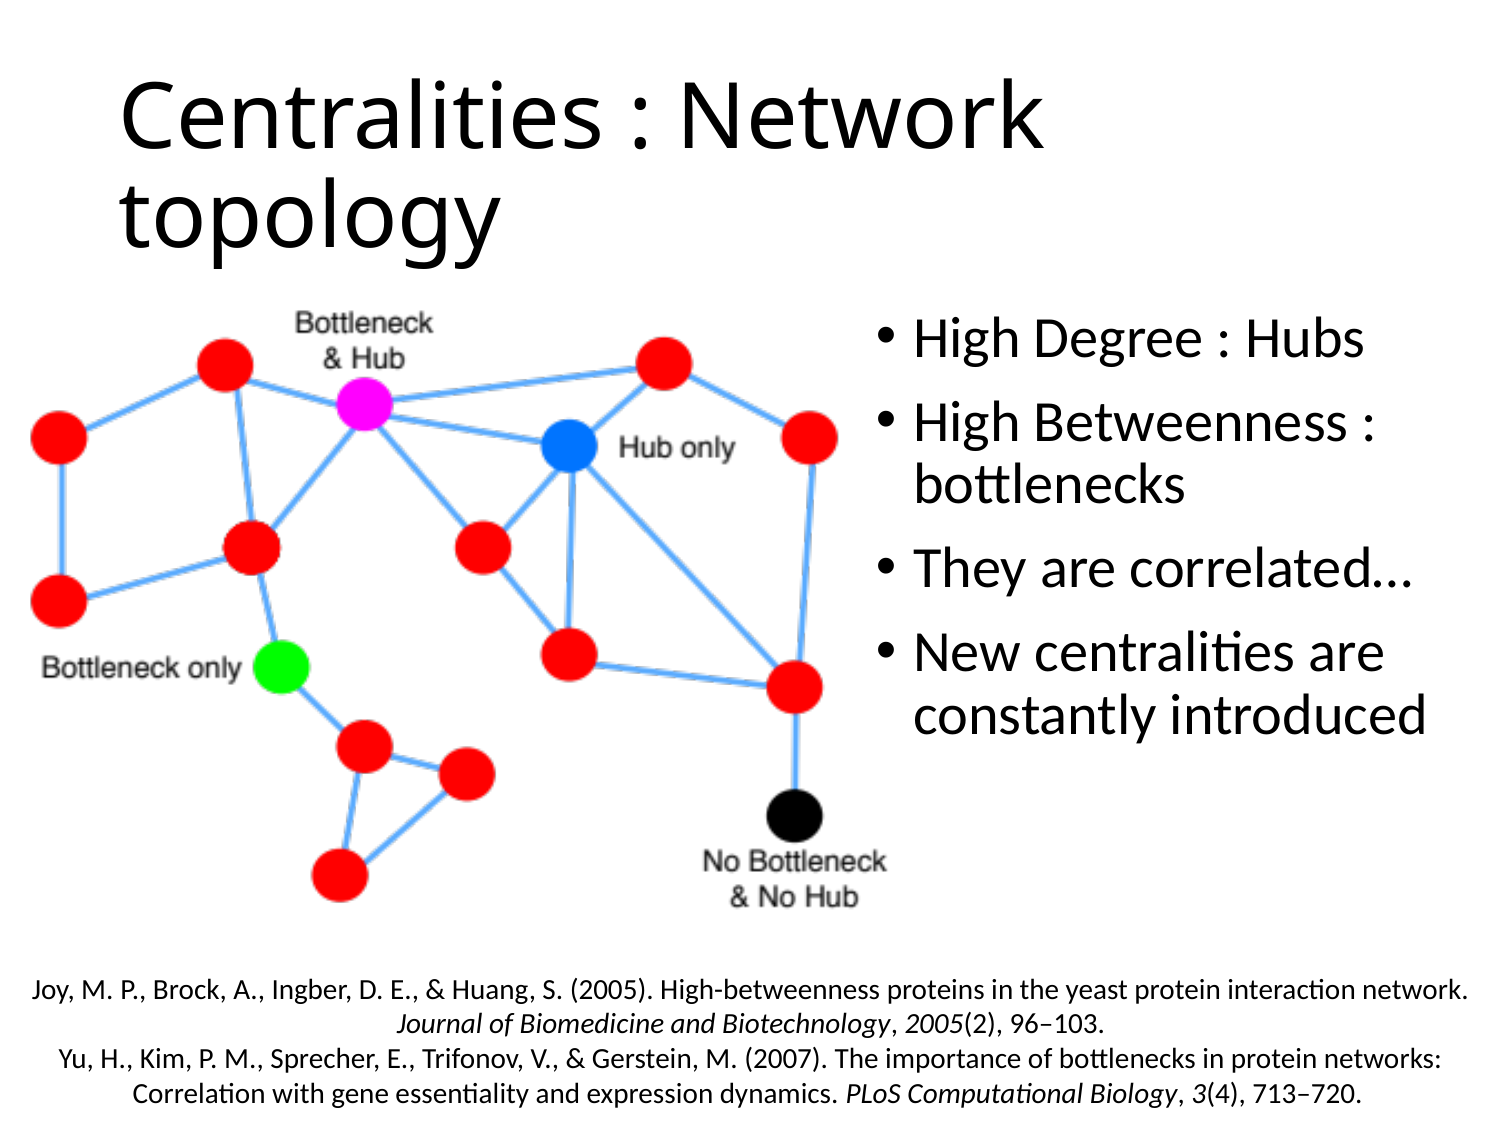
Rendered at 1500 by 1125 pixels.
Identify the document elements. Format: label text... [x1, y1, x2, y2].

picture [0, 299, 906, 932]
text_box Joy, M. P., Brock, A., Ingber, D. E., & Huang, S. (2005). High-betweenness proteins in the yeast protein interaction network. Journal of Biomedicine and Biotechnology, 2005(2), 96–103. Yu, H., Kim, P. M., Sprecher, E., Trifonov, V., & Gerstein, M. (2007). The importance of bottlenecks in protein networks: Correlation with gene essentiality and expression dynamics. PLoS Computational Biology, 3(4), 713–720. [0, 962, 1500, 1125]
list High Degree : Hubs High Betweenness : bottlenecks They are correlated… New centralities are constantly introduced [860, 299, 1499, 962]
title Centralities : Network topology [103, 59, 1397, 278]
